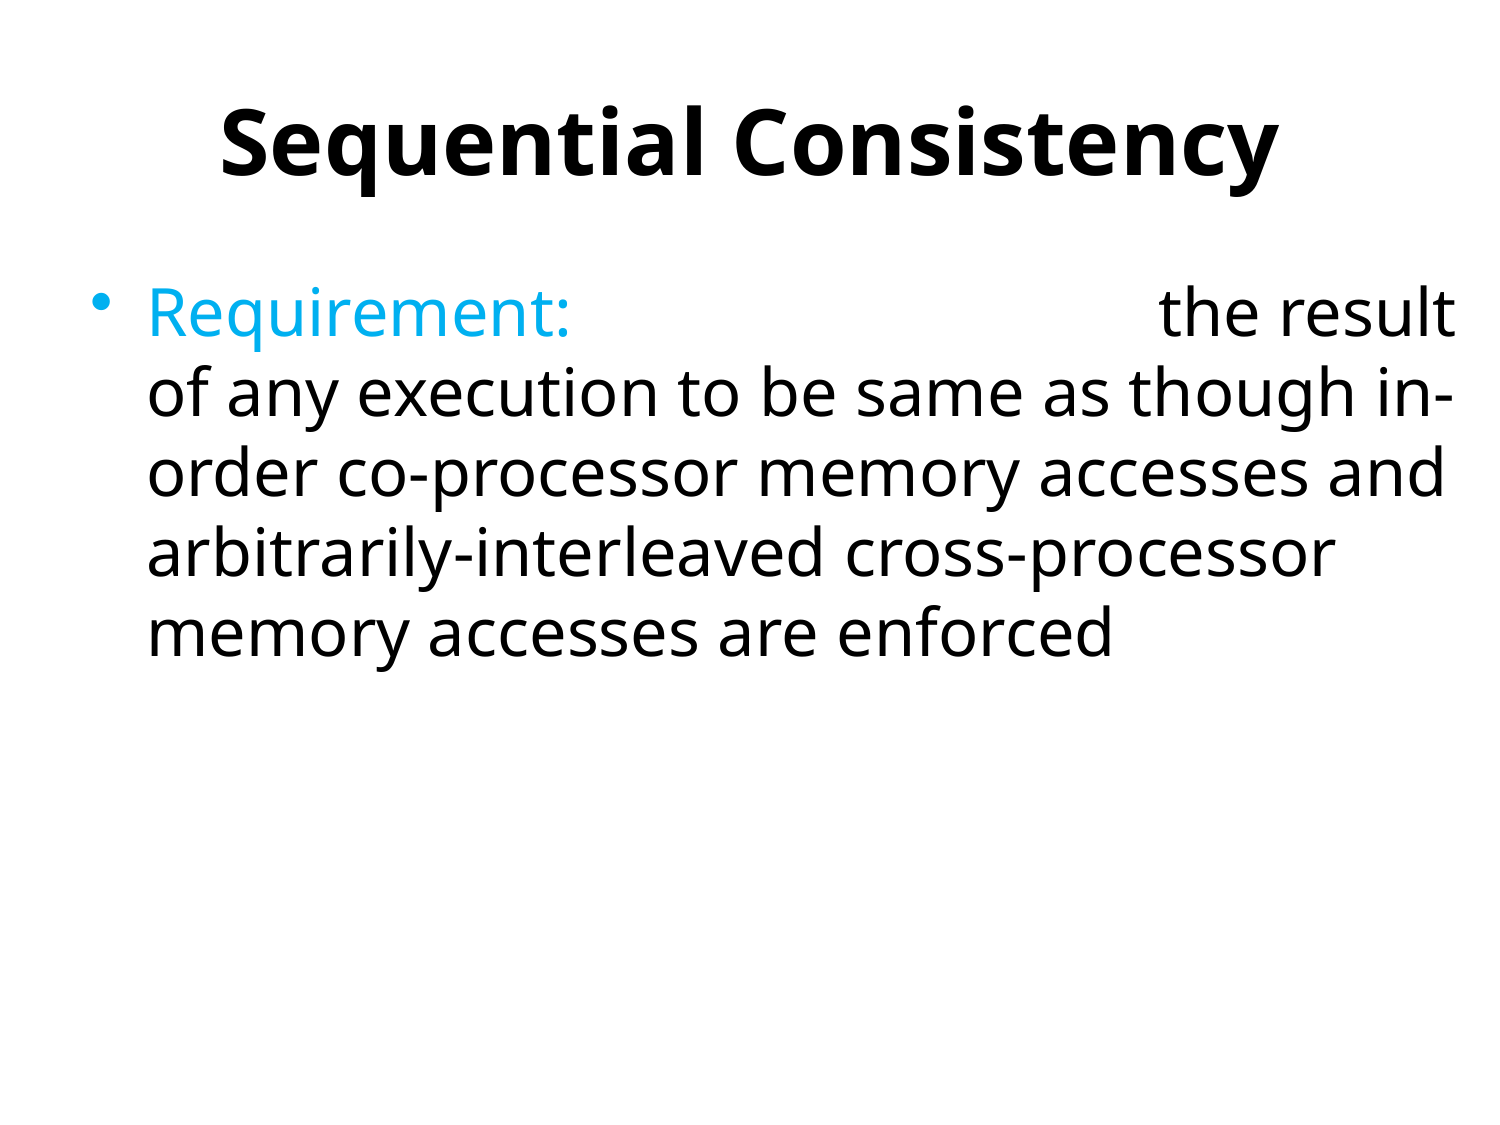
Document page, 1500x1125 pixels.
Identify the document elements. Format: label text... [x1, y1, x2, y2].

list Requirement: the result of any execution to be same as though in-order co-processor memory accesses and arbitrarily-interleaved cross-processor memory accesses are enforced [75, 262, 1500, 1125]
title Sequential Consistency [0, 45, 1500, 233]
